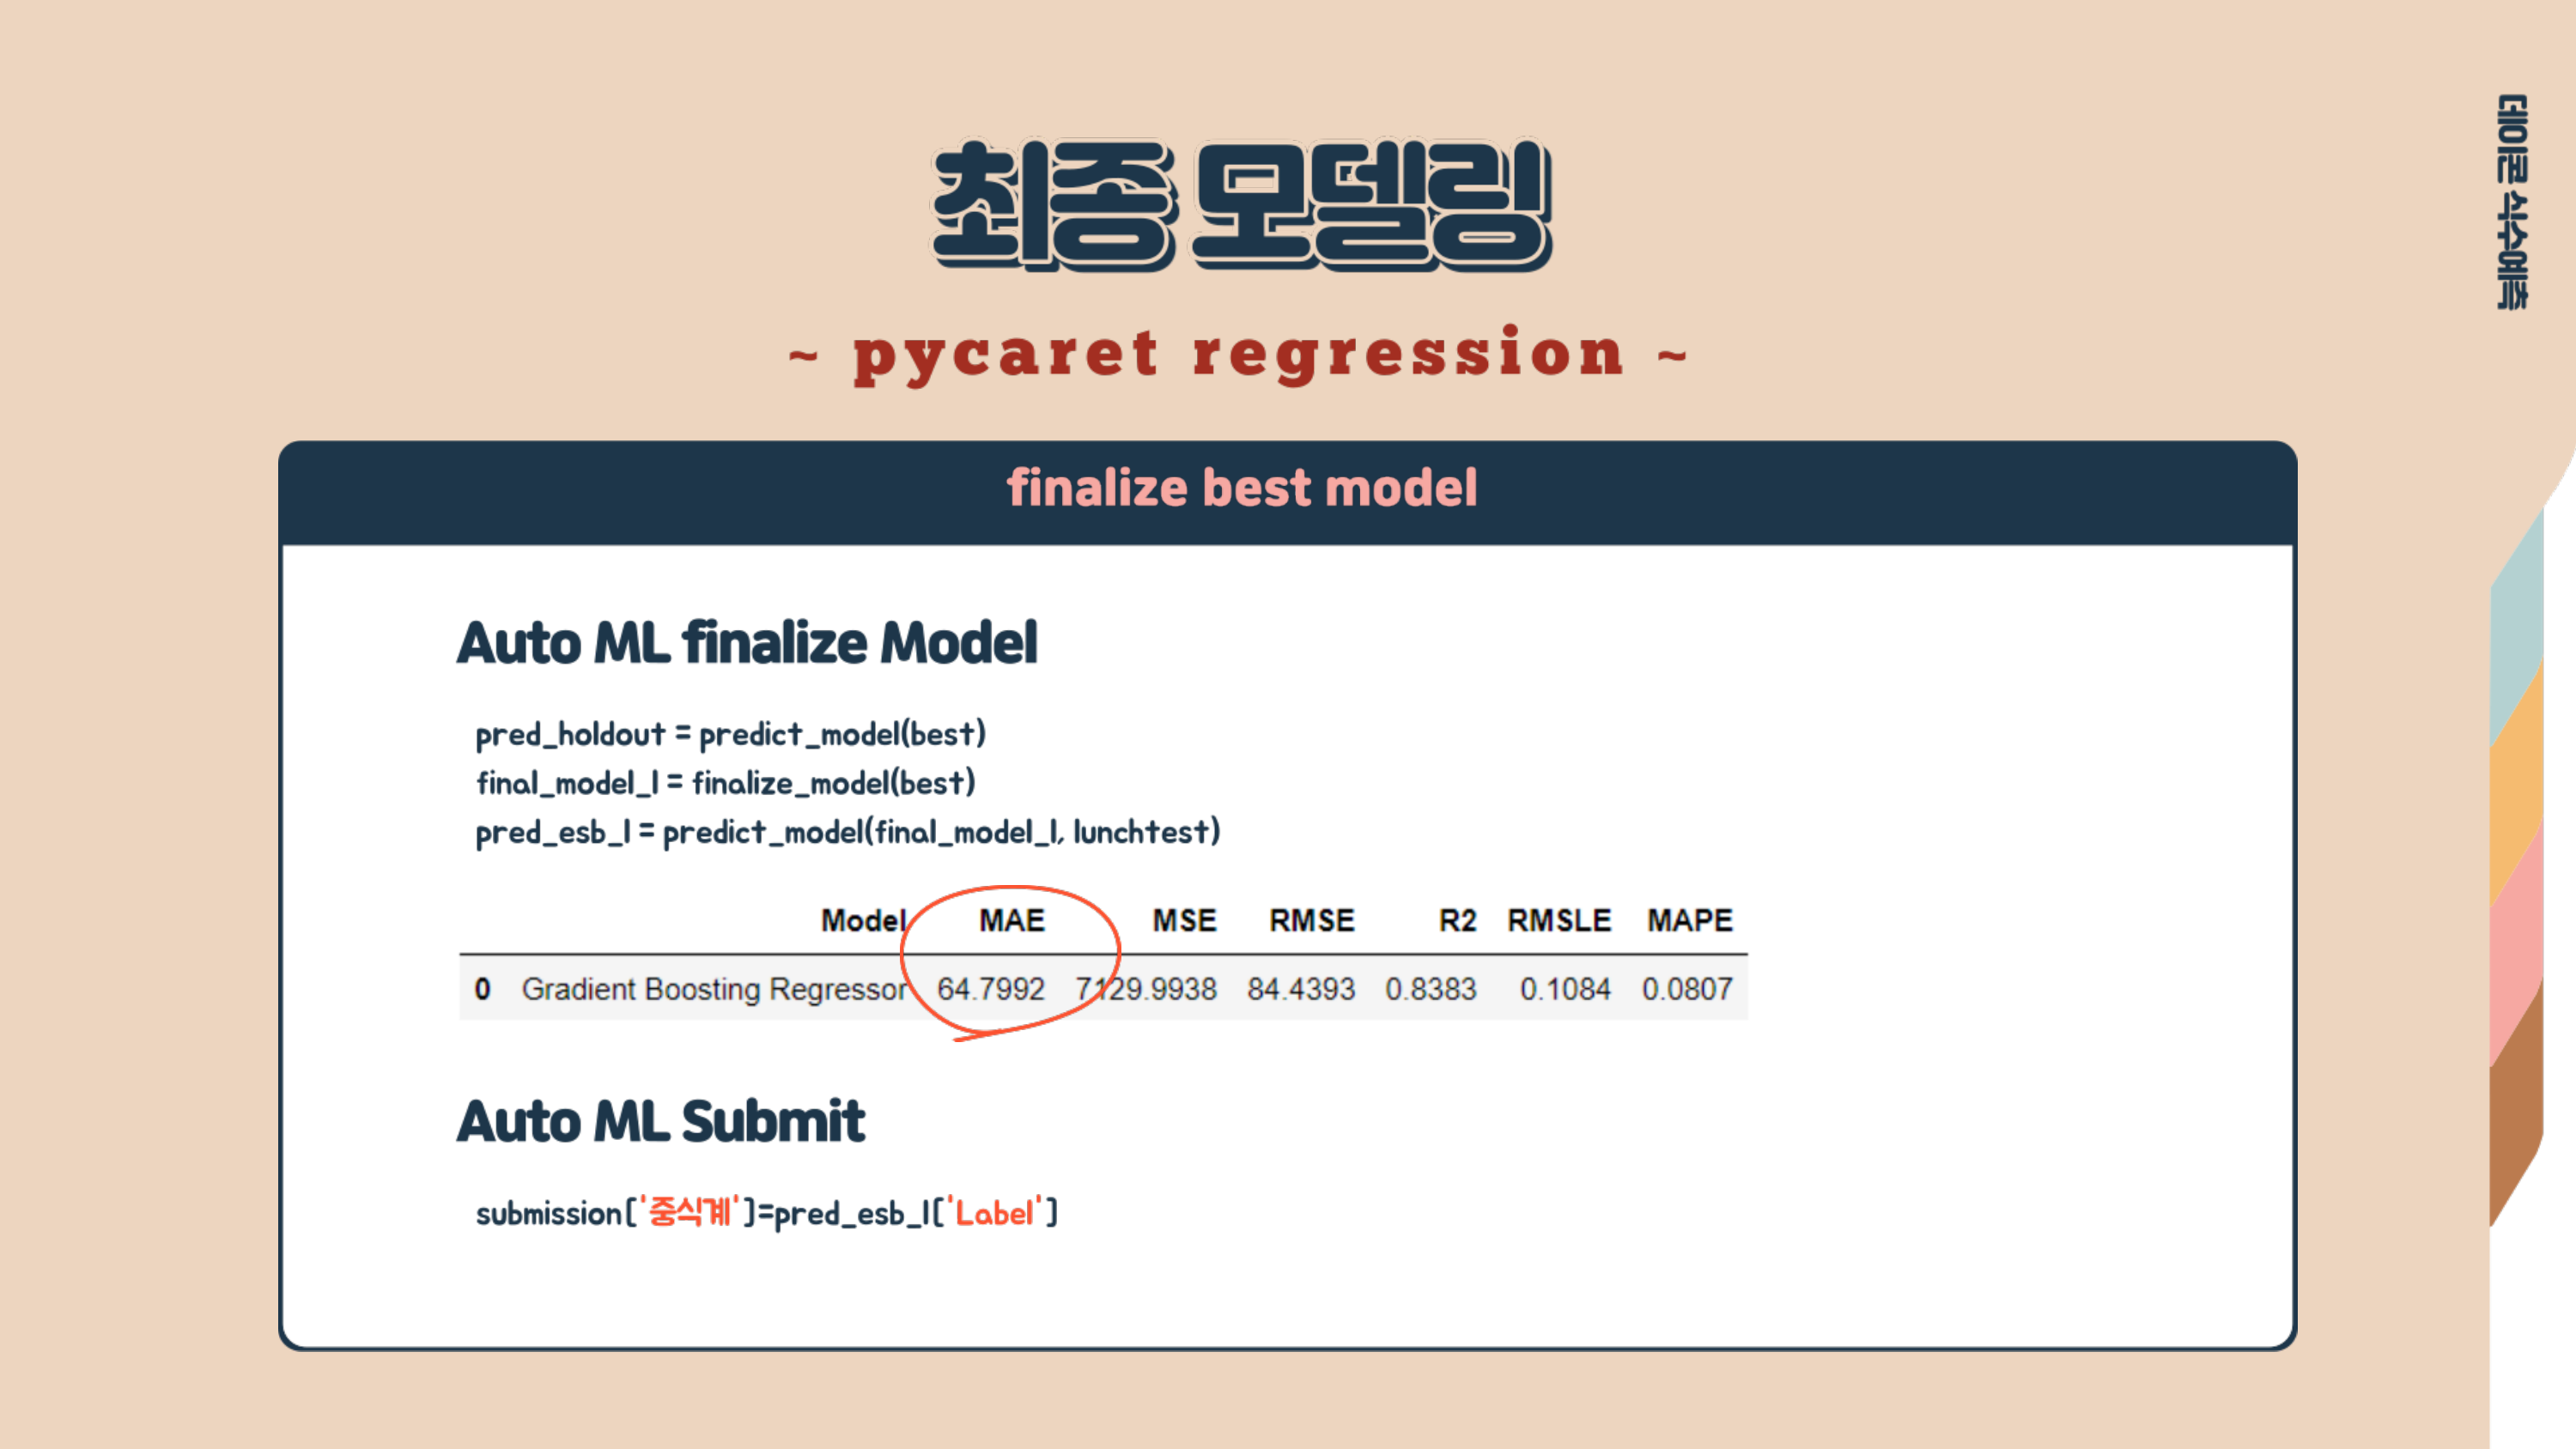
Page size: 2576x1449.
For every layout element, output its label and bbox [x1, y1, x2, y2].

picture [2391, 177, 2576, 236]
picture [265, 448, 1501, 533]
picture [447, 1077, 890, 1173]
text_box [0, 0, 2576, 1449]
text_box [1122, 885, 1786, 1023]
picture [471, 1184, 1078, 1249]
picture [471, 705, 1239, 873]
text_box [900, 885, 1121, 1043]
picture [447, 598, 1063, 694]
picture [206, 63, 1717, 421]
text_box [455, 885, 898, 1023]
text_box [278, 440, 2298, 1352]
